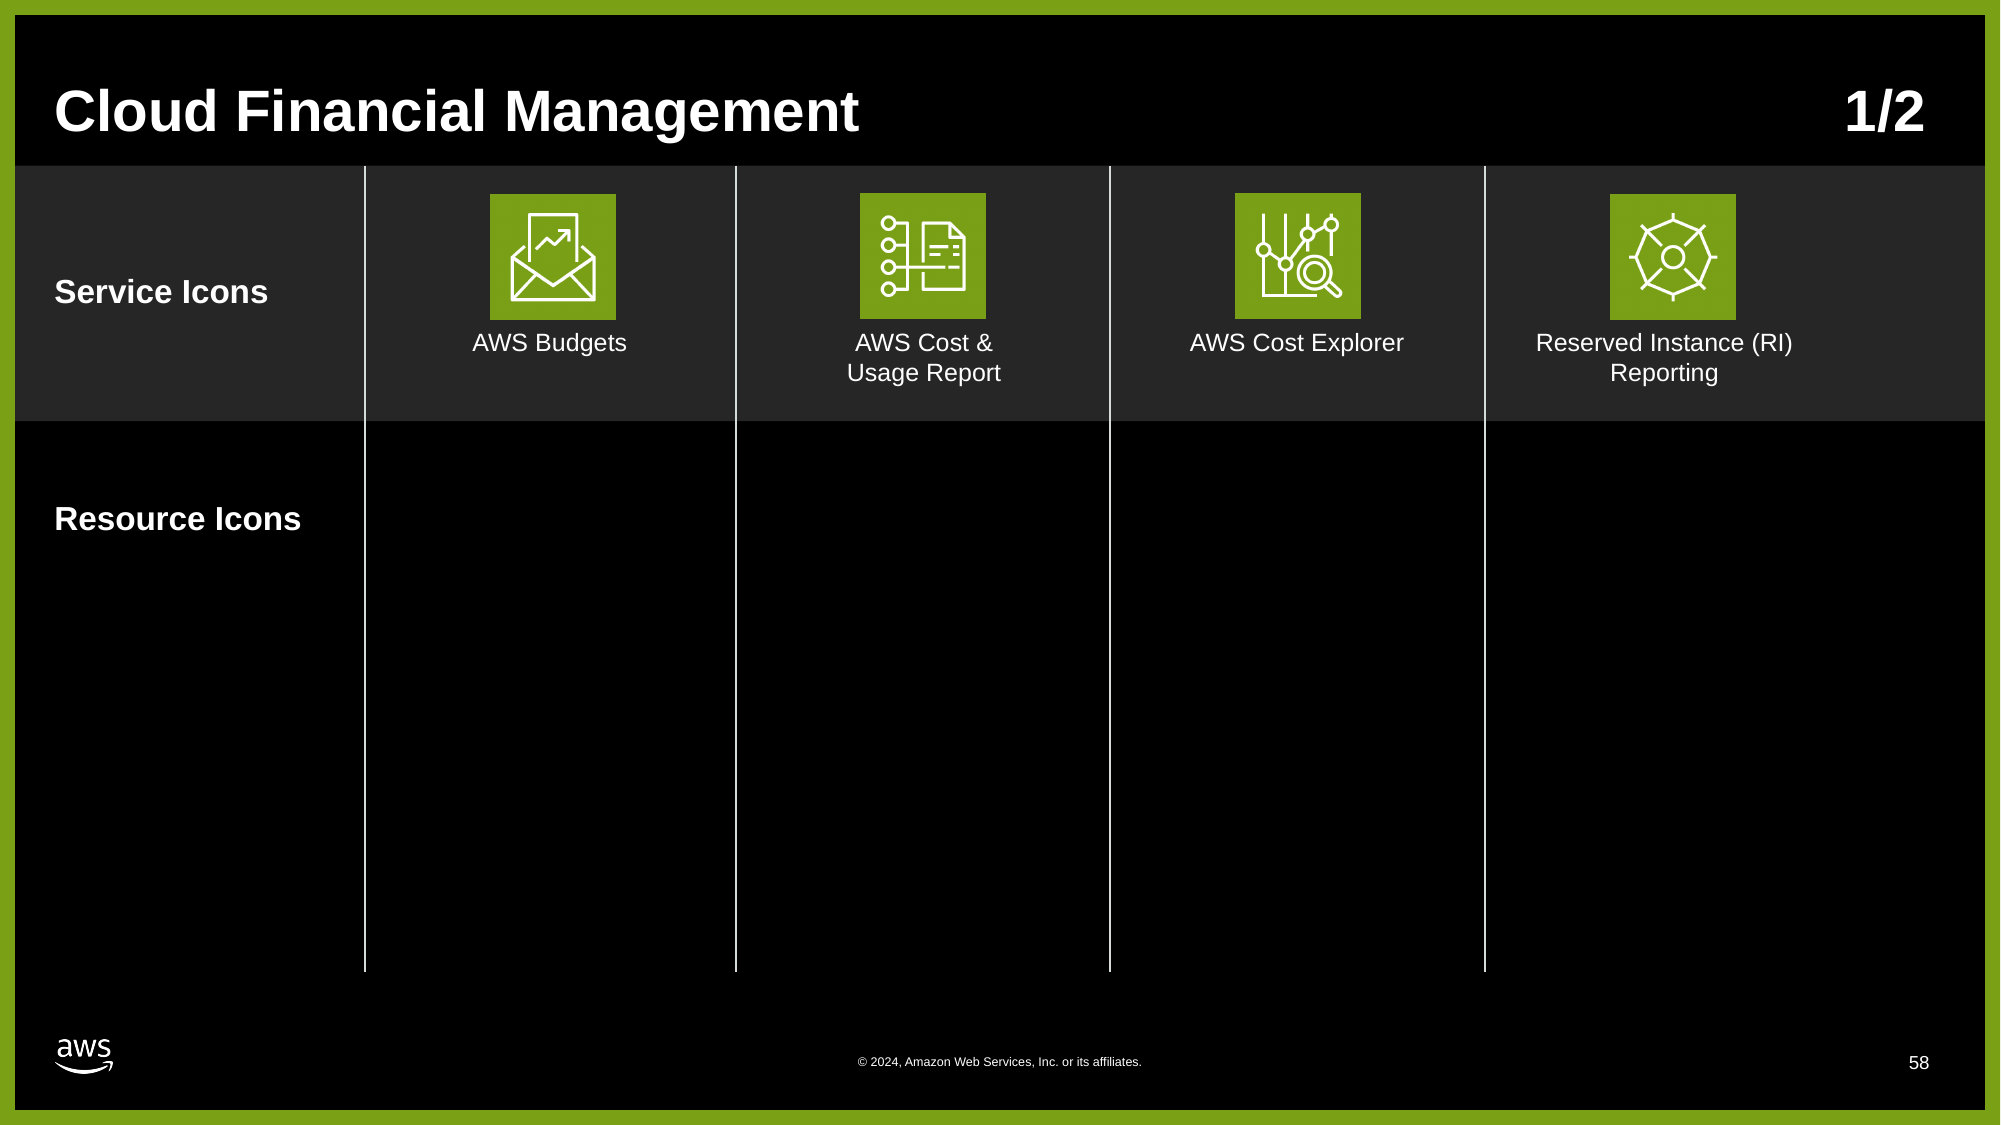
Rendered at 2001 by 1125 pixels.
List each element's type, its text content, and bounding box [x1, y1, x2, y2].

picture [55, 1039, 113, 1074]
title Cloud Financial Management 1/2 [39, 59, 1945, 166]
slide_number 58 [1494, 1031, 1945, 1092]
picture [1610, 194, 1736, 320]
picture [1235, 193, 1361, 319]
picture [860, 193, 986, 319]
text_box AWS Budgets [363, 319, 735, 364]
picture [490, 194, 616, 320]
footer © 2024, Amazon Web Services, Inc. or its affiliates. [662, 1031, 1338, 1092]
text_box AWS Cost Explorer [1111, 319, 1484, 364]
text_box AWS Cost & Usage Report [736, 319, 1109, 394]
text_box Reserved Instance (RI) Reporting [1485, 319, 1846, 394]
